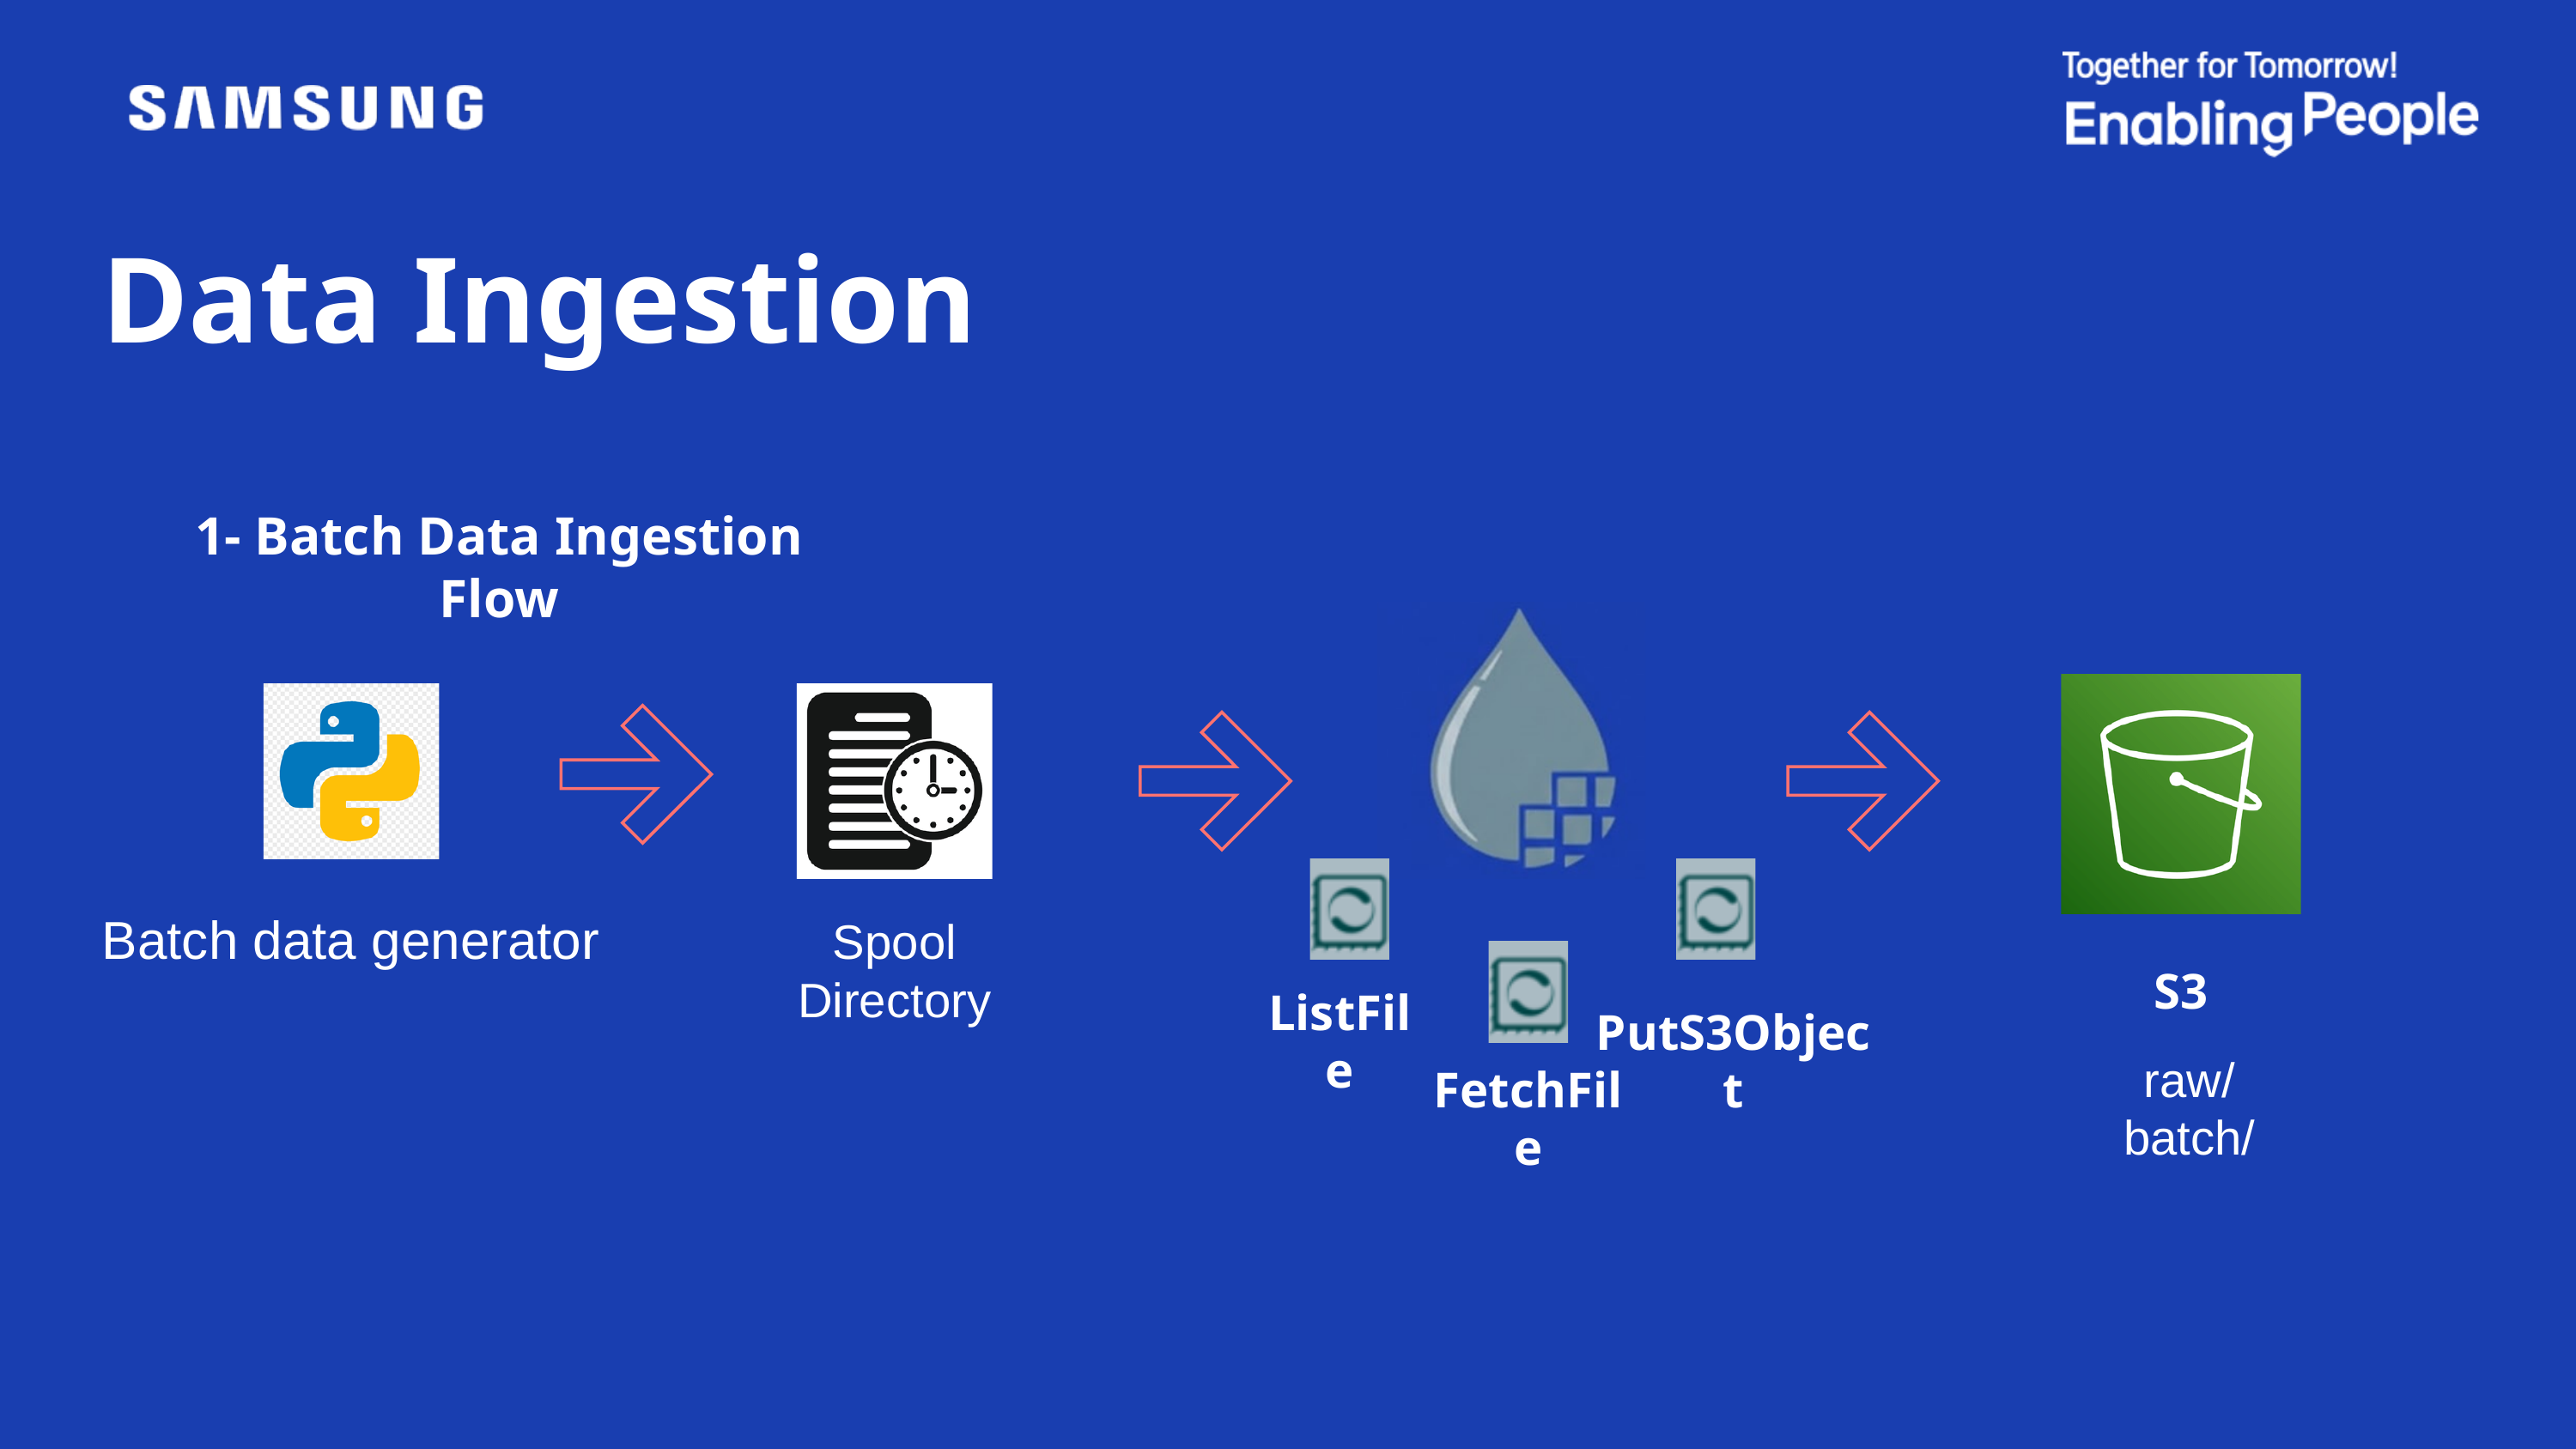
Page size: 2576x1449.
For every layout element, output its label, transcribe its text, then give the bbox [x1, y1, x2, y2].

text_box S3 [2151, 961, 2211, 1020]
text_box raw/batch/ [2078, 1048, 2301, 1165]
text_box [559, 703, 714, 846]
text_box [1309, 858, 1389, 960]
text_box [263, 683, 440, 859]
text_box [2061, 674, 2301, 914]
text_box ListFile [1255, 981, 1425, 1098]
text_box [1786, 709, 1941, 852]
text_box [2062, 52, 2479, 163]
text_box [1488, 941, 1569, 1043]
text_box FetchFile [1422, 1059, 1635, 1176]
text_box Data Ingestion [101, 224, 1375, 367]
text_box [129, 85, 483, 130]
text_box Batch data generator [101, 906, 601, 971]
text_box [1138, 709, 1293, 852]
text_box 1- Batch Data Ingestion Flow [144, 503, 854, 628]
text_box [1676, 858, 1756, 960]
text_box PutS3Object [1589, 1001, 1877, 1118]
text_box [1377, 602, 1646, 879]
text_box Spool Directory [729, 911, 1060, 1028]
text_box [796, 683, 993, 879]
